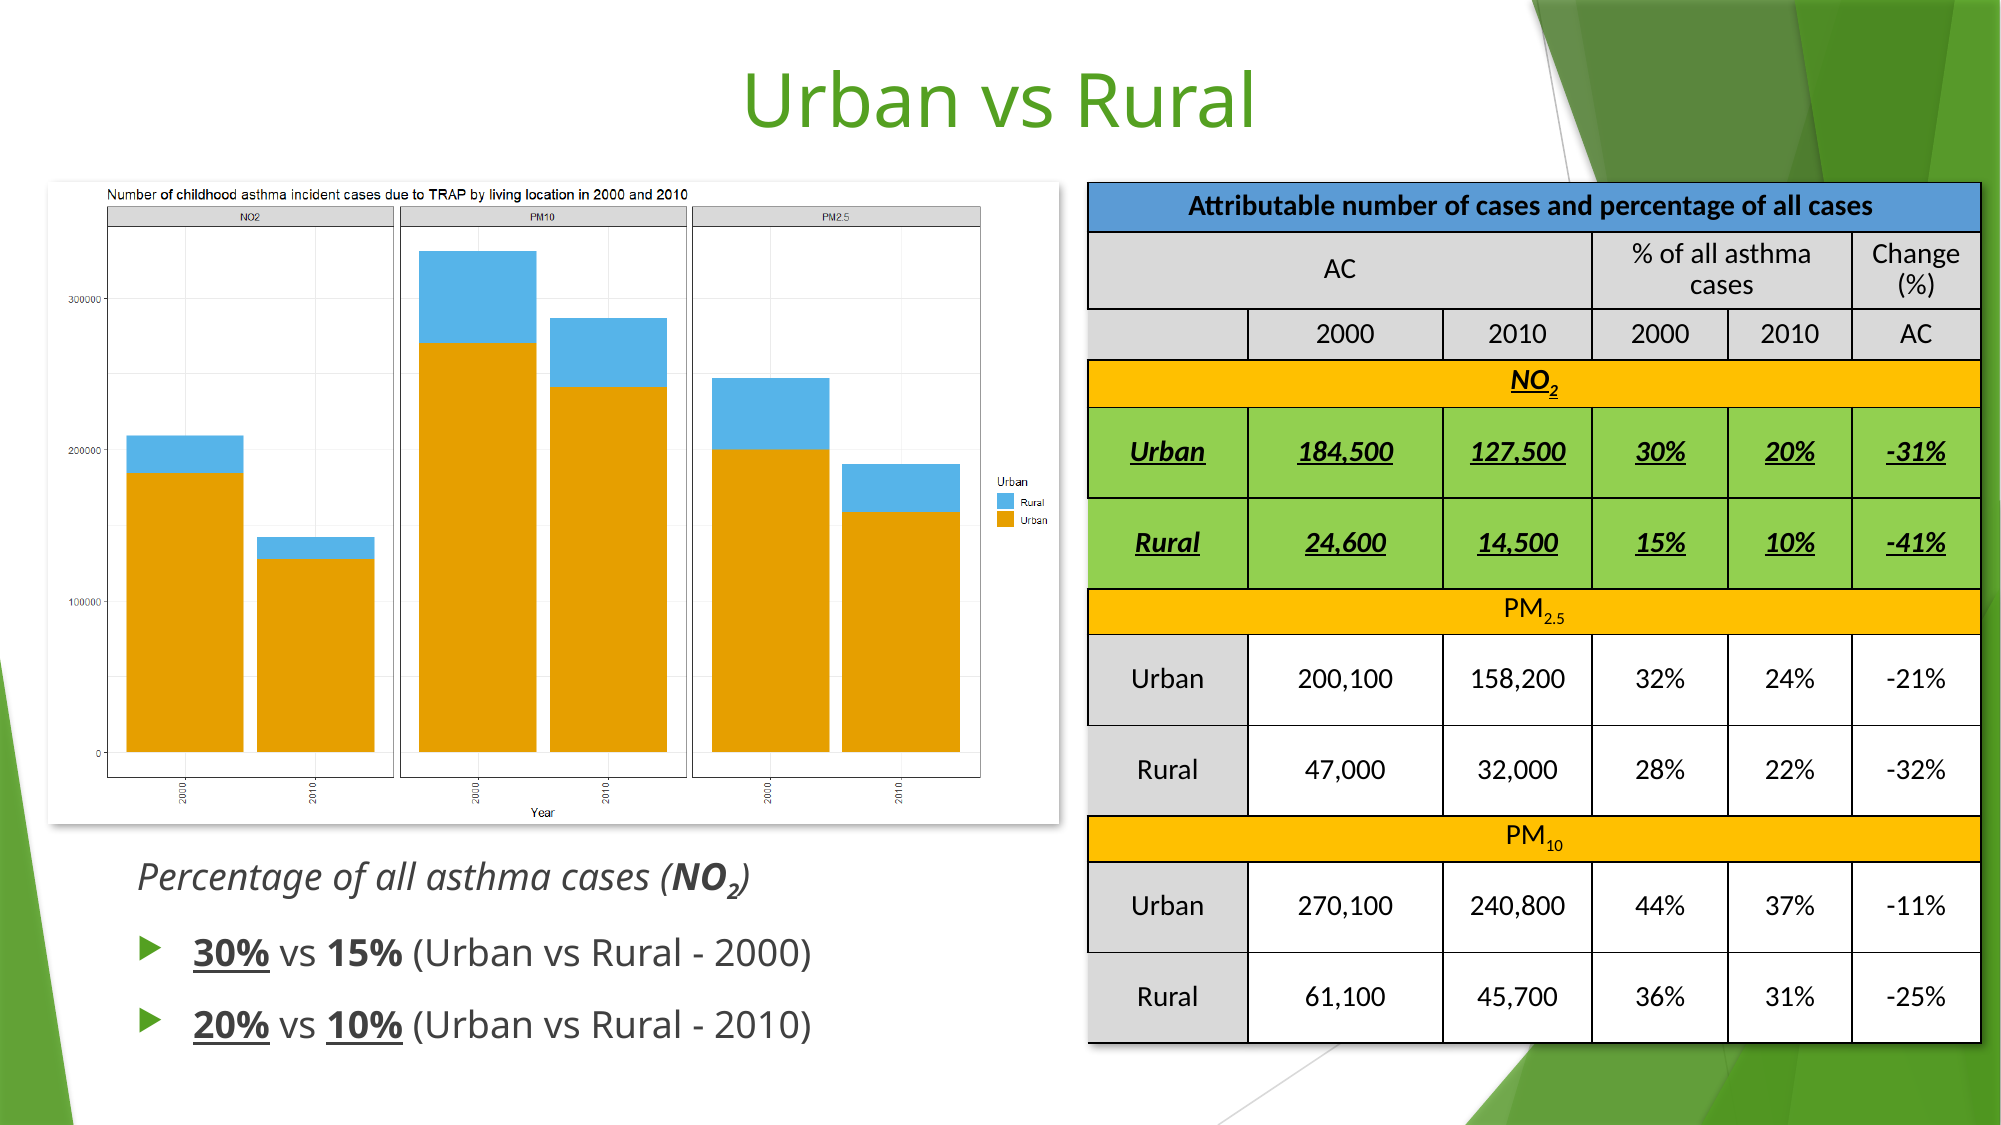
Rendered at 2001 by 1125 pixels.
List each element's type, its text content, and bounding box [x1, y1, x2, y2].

table_cell 61,100 [1249, 953, 1442, 1042]
table_cell 15% [1593, 499, 1727, 588]
table_cell -25% [1853, 953, 1980, 1042]
table_cell Change (%) [1853, 233, 1980, 308]
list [47, 182, 1059, 824]
table_cell 240,800 [1444, 863, 1591, 952]
table_cell PM10 [1089, 817, 1980, 861]
table_cell 2000 [1593, 310, 1727, 359]
table_cell 36% [1593, 953, 1727, 1042]
table_cell 28% [1593, 726, 1727, 815]
table_cell 14,500 [1444, 499, 1591, 588]
table_cell 37% [1729, 863, 1851, 952]
table_cell 127,500 [1444, 408, 1591, 497]
table_cell Urban [1089, 863, 1247, 952]
table_cell Urban [1089, 408, 1247, 497]
table_header Attributable number of cases and percentage of all cases [1089, 183, 1980, 231]
table_cell 31% [1729, 953, 1851, 1042]
table_cell [1088, 310, 1247, 359]
table_cell 2000 [1249, 310, 1442, 359]
table_cell 45,700 [1444, 953, 1591, 1042]
table_cell -11% [1853, 863, 1980, 952]
table_cell -41% [1853, 499, 1980, 588]
table_cell 22% [1729, 726, 1851, 815]
table_cell 2010 [1729, 310, 1851, 359]
table_cell AC [1089, 233, 1591, 308]
table_cell -21% [1853, 635, 1980, 725]
table_cell % of all asthma cases [1593, 233, 1851, 308]
table_cell 184,500 [1249, 408, 1442, 497]
table_cell 10% [1729, 499, 1851, 588]
table_cell 44% [1593, 863, 1727, 952]
table_cell 2010 [1444, 310, 1591, 359]
table_cell NO2 [1089, 361, 1980, 407]
table_cell -32% [1853, 726, 1980, 815]
table_cell 24,600 [1249, 499, 1442, 588]
table_cell 32% [1593, 635, 1727, 725]
table_cell Rural [1088, 499, 1247, 588]
table_cell Urban [1089, 635, 1247, 725]
table_cell AC [1853, 310, 1980, 359]
table_cell 32,000 [1444, 726, 1591, 815]
text_box Percentage of all asthma cases (NO2) 30% vs 15% (Urban vs Rural - 2000) 20% vs 10% (Urban vs Rural - 2010) [121, 842, 1028, 1104]
table_cell PM2.5 [1089, 590, 1980, 634]
table_cell 200,100 [1249, 635, 1442, 725]
table_cell Rural [1088, 726, 1247, 815]
title Urban vs Rural [137, 44, 1863, 210]
table_cell -31% [1853, 408, 1980, 497]
table_cell 30% [1593, 408, 1727, 497]
table_cell 47,000 [1249, 726, 1442, 815]
table_cell 270,100 [1249, 863, 1442, 952]
table_cell 158,200 [1444, 635, 1591, 725]
table_cell 24% [1729, 635, 1851, 725]
table_cell Rural [1088, 953, 1247, 1042]
table_cell 20% [1729, 408, 1851, 497]
